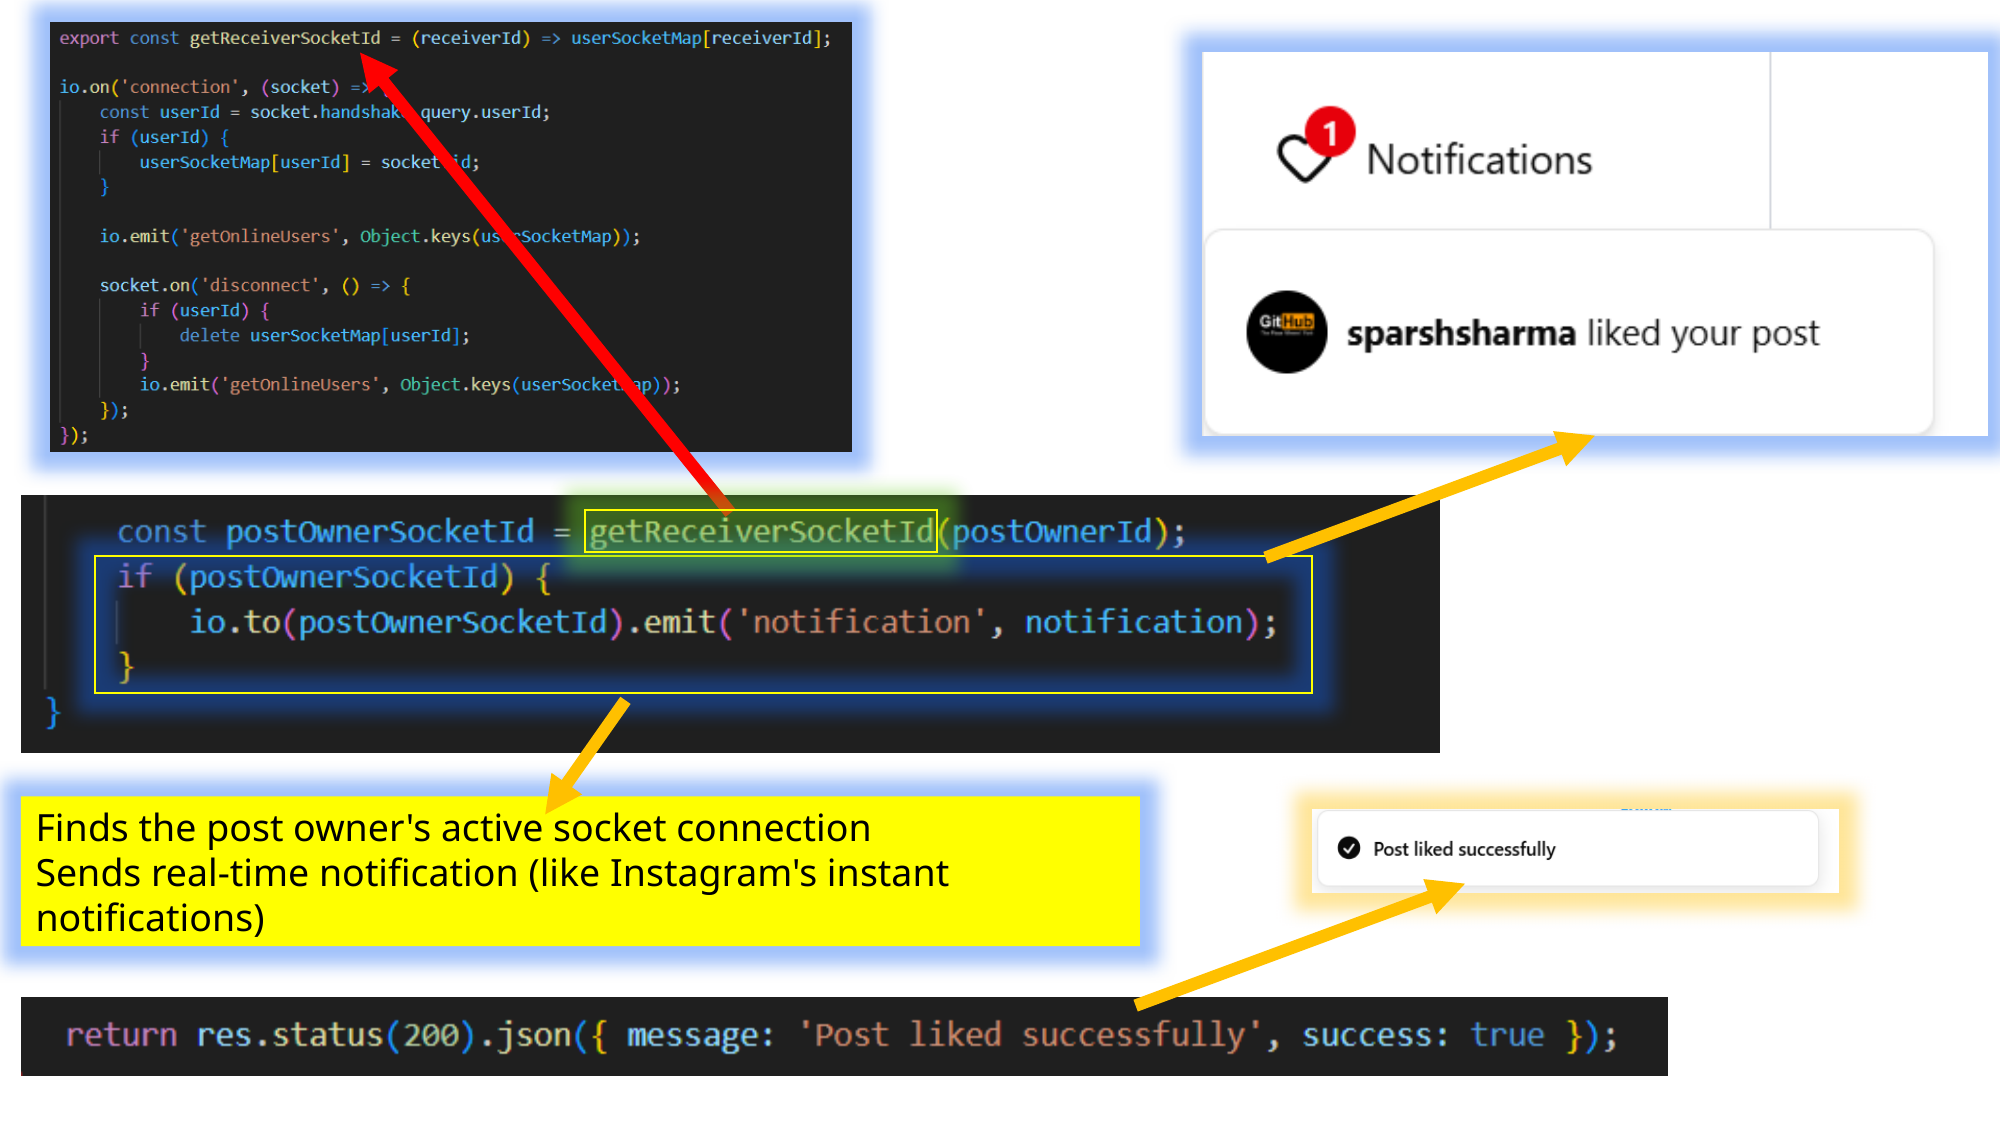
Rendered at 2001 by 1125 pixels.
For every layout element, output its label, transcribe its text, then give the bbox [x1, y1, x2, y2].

picture [1202, 52, 1988, 436]
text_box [1265, 435, 1595, 558]
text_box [545, 700, 626, 815]
picture [20, 997, 1668, 1076]
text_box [359, 52, 731, 513]
picture [50, 22, 852, 452]
picture [20, 494, 1440, 753]
text_box Finds the post owner's active socket connection Sends real-time notification (like Instagram's instant notifications) [20, 796, 1140, 947]
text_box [1135, 883, 1466, 1006]
picture [1312, 809, 1839, 893]
